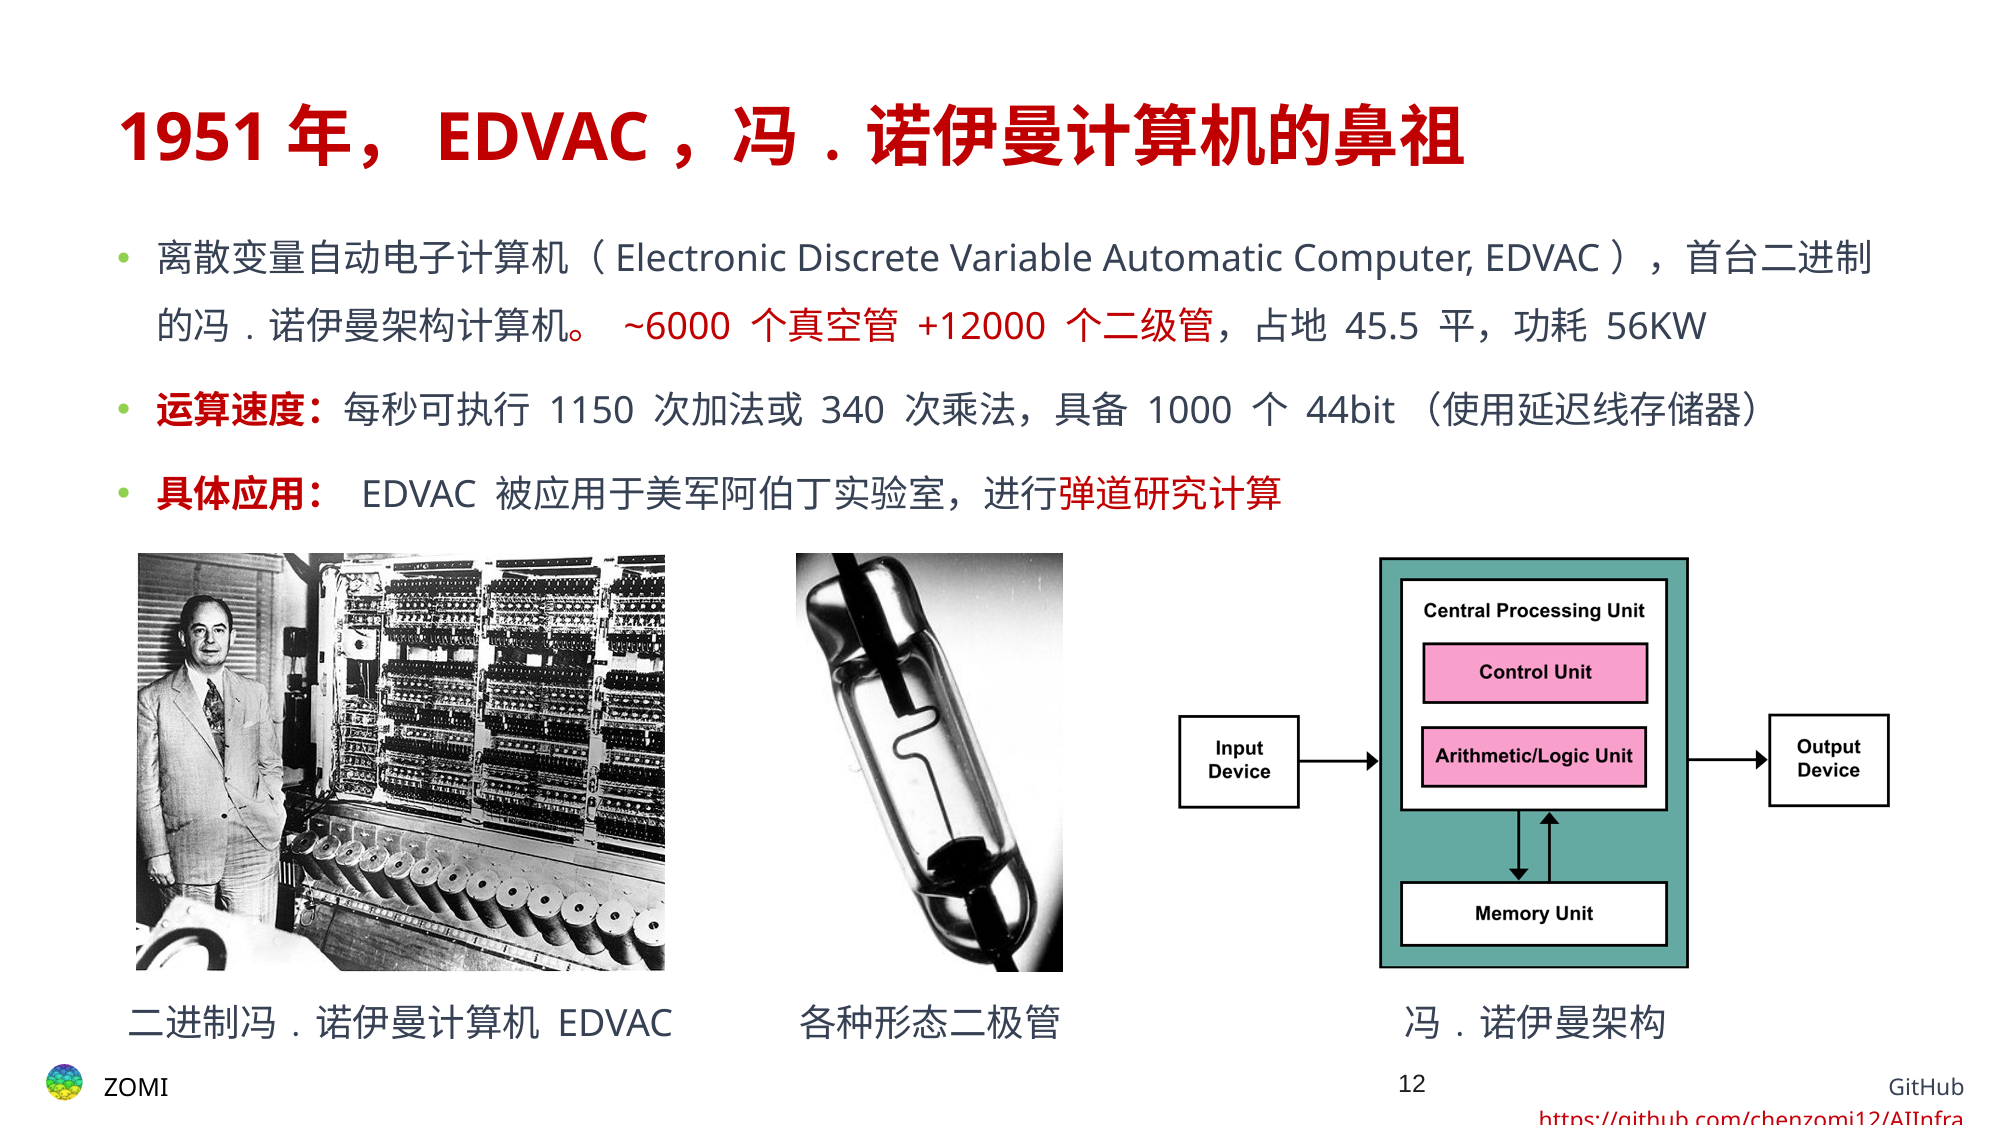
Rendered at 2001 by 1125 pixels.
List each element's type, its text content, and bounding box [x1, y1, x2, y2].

picture [795, 553, 1063, 972]
text_box 二进制冯﹒诺伊曼计算机 EDVAC [84, 991, 717, 1052]
picture [47, 1065, 82, 1100]
text_box 冯﹒诺伊曼架构 [1381, 991, 1690, 1052]
title 1951年，EDVAC，冯﹒诺伊曼计算机的鼻祖 [102, 85, 1901, 183]
text_box 各种形态二极管 [734, 991, 1127, 1052]
list 离散变量自动电子计算机（Electronic Discrete Variable Automatic Computer, EDVAC），首台二进制的冯﹒诺伊曼架构计算机。 ~6000 个真空管 +12000 个二级管，占地 45.5 平，功耗 56KW 运算速度：每秒可执行 1150 次加法或 340 次乘法，具备 1000 个 44bit（使用延迟线存储器） 具体应用： EDVAC 被应用于美军阿伯丁实验室，进行弹道研究计算 [102, 204, 1901, 1043]
picture [1172, 553, 1899, 972]
picture [135, 553, 665, 972]
